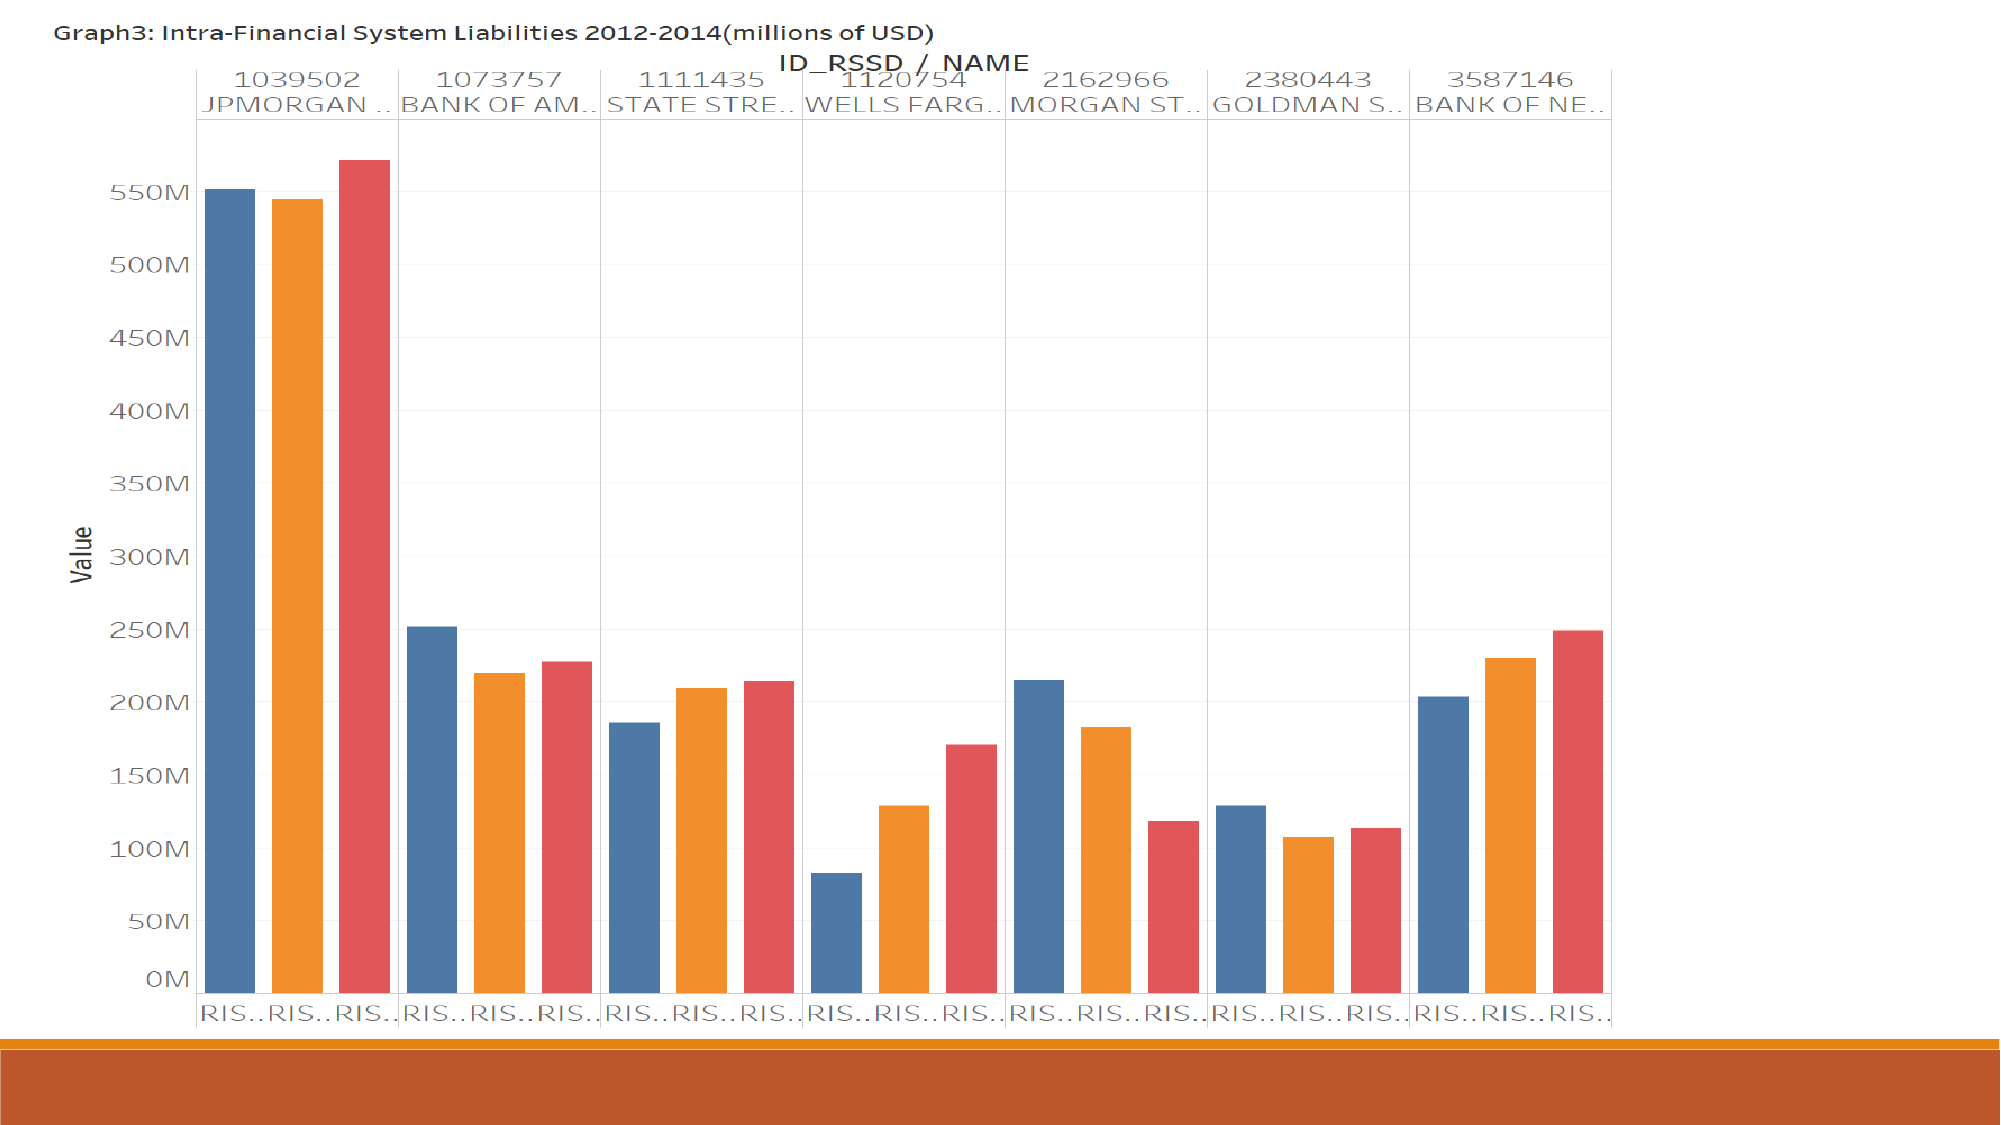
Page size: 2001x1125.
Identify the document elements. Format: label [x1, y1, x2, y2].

picture [49, 10, 1652, 1032]
